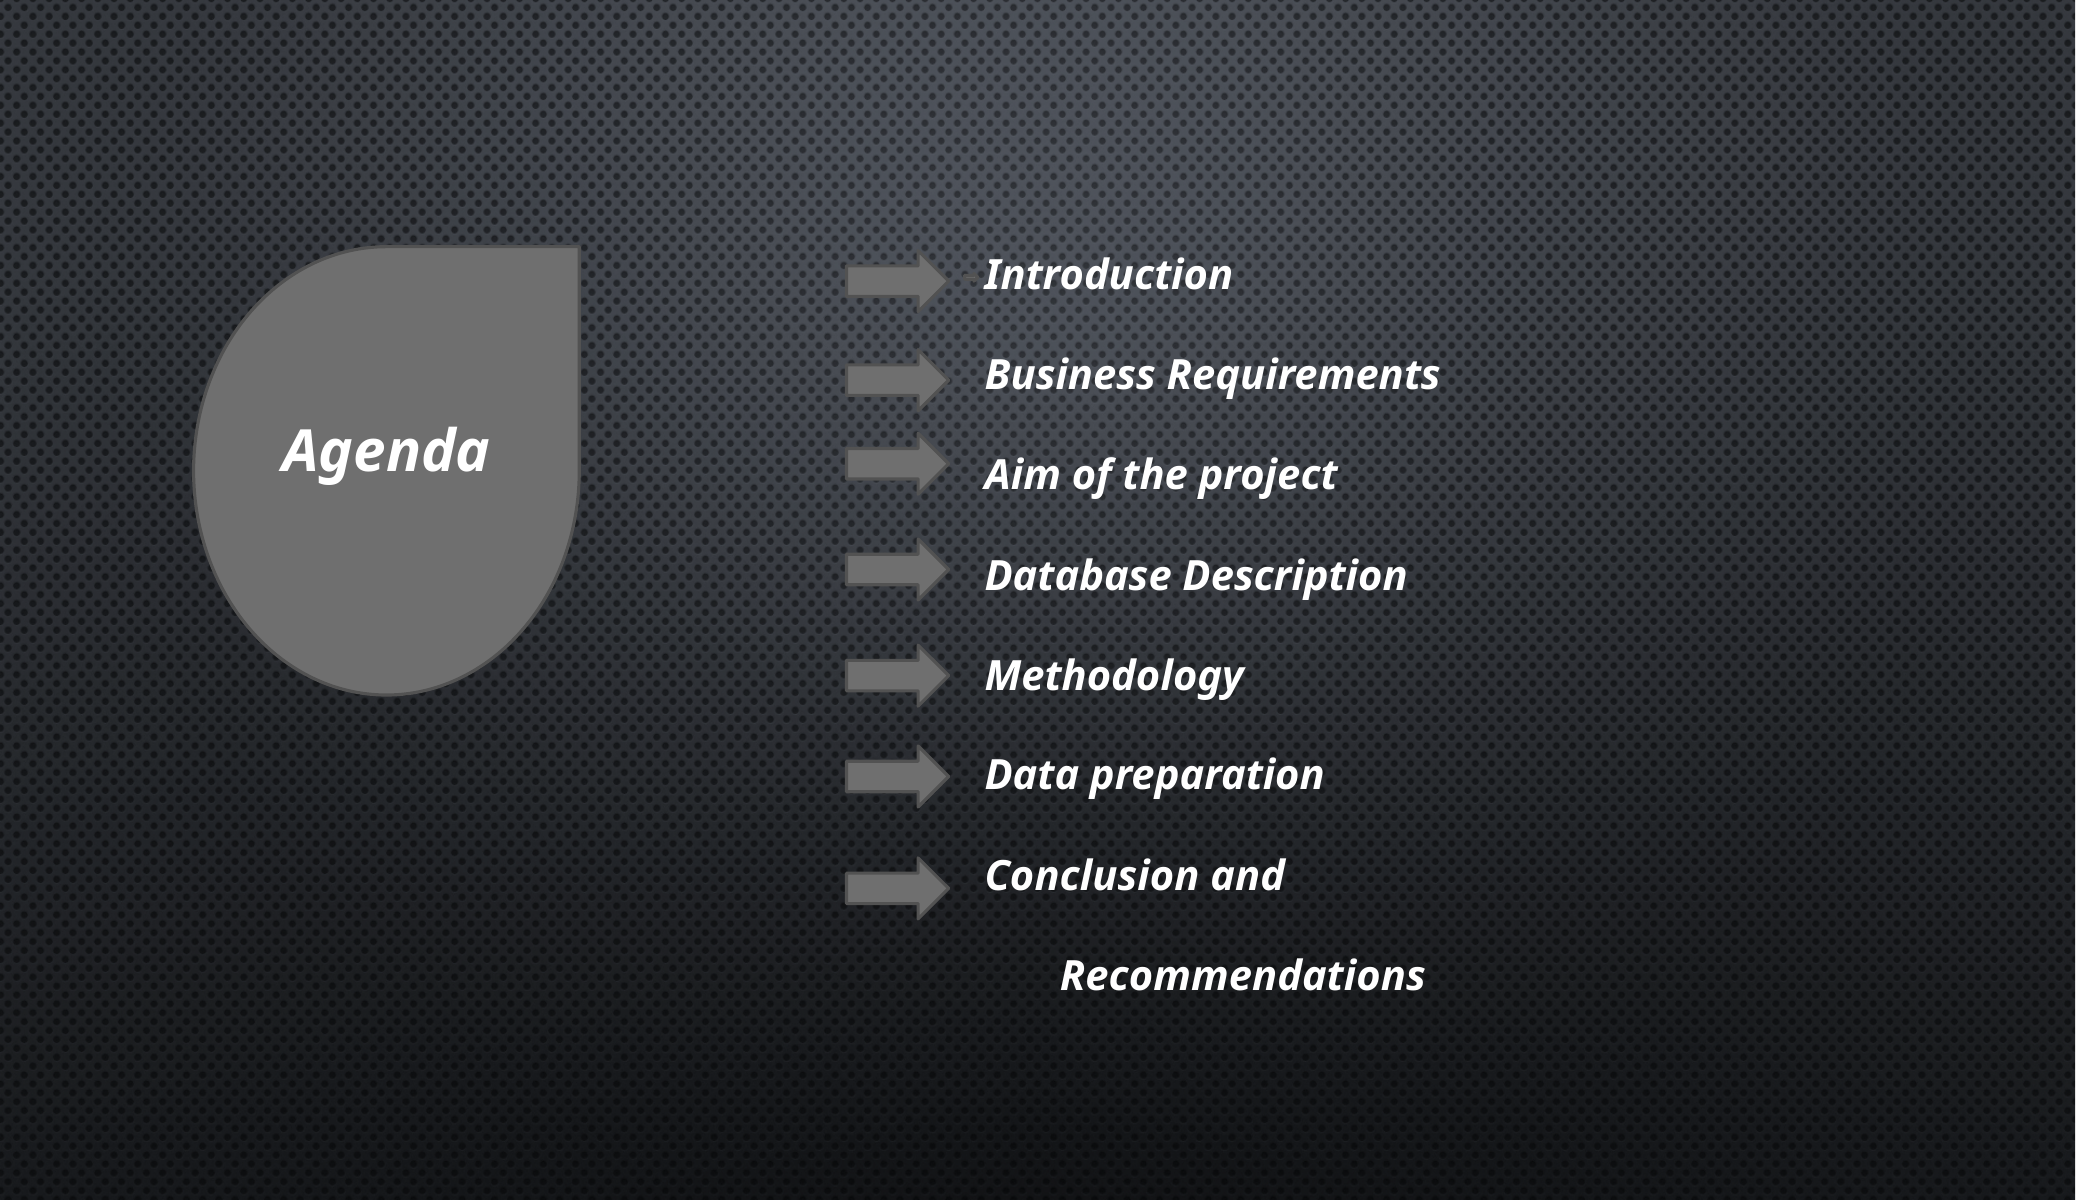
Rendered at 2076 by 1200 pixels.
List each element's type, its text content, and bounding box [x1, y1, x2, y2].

text_box [844, 643, 950, 708]
text_box [844, 856, 950, 921]
text_box Introduction Business Requirements Aim of the project Database Description Methodology Data preparation Conclusion and Recommendations [862, 190, 1692, 1141]
text_box [963, 272, 980, 283]
text_box [844, 431, 950, 496]
text_box [844, 249, 950, 314]
text_box [844, 537, 950, 602]
text_box [844, 744, 950, 809]
text_box Agenda [192, 245, 581, 697]
text_box [844, 348, 950, 413]
